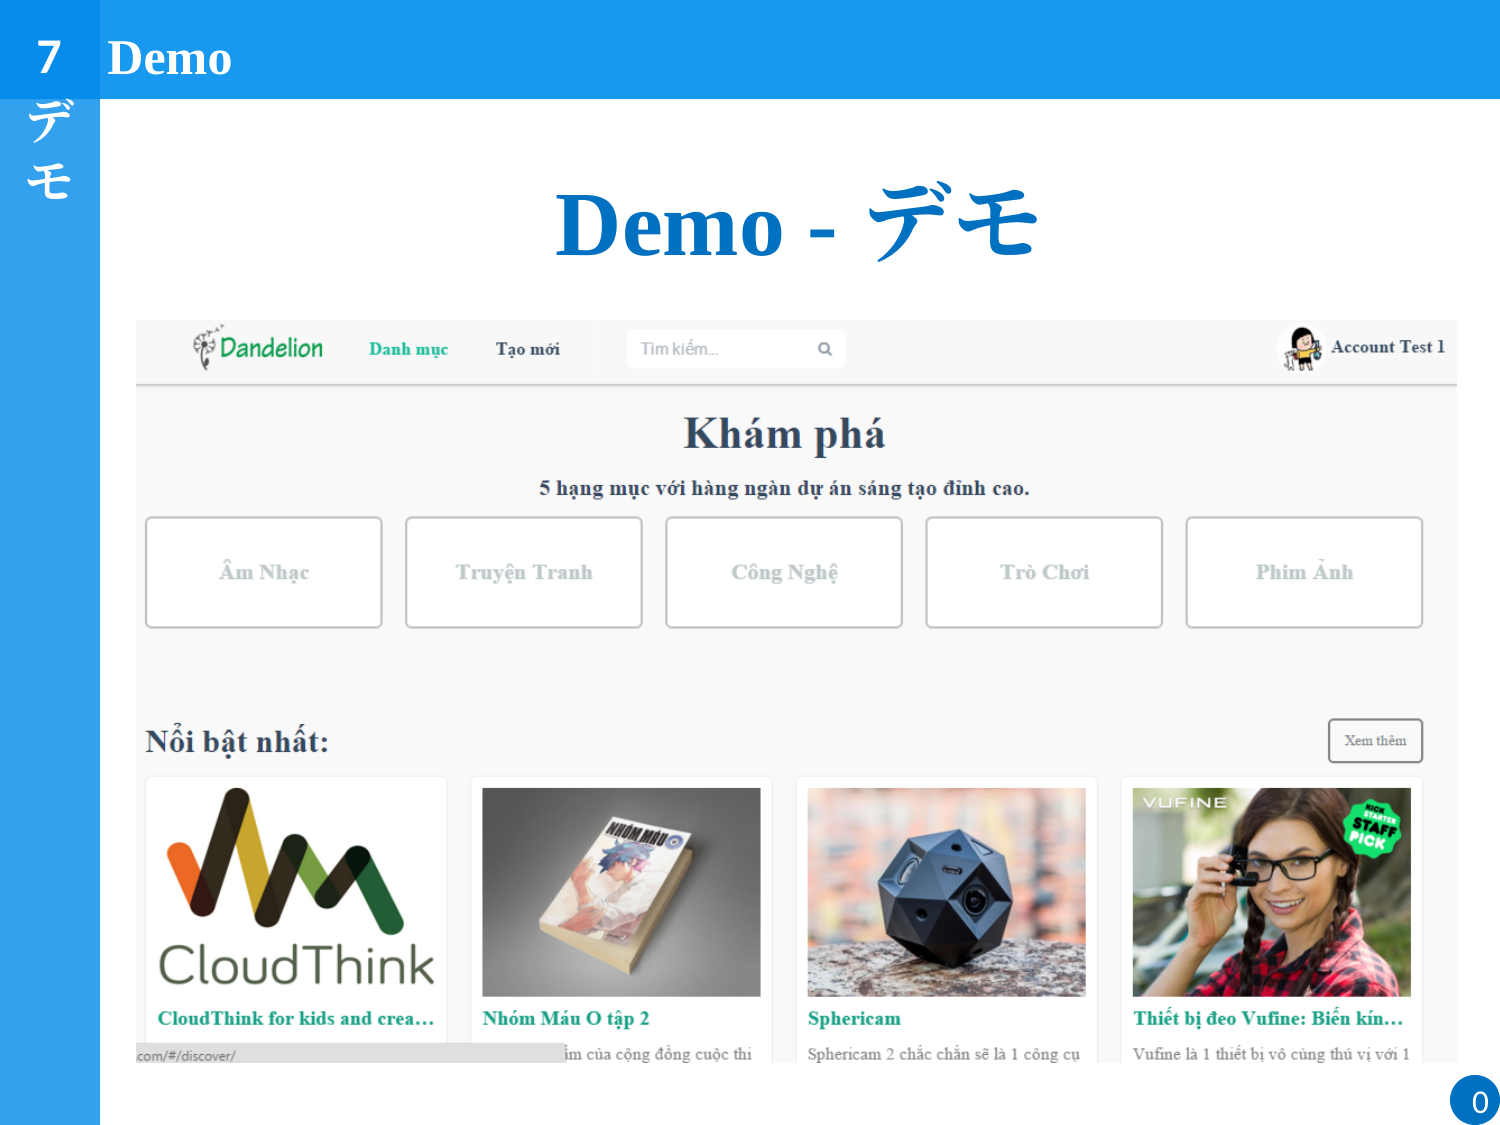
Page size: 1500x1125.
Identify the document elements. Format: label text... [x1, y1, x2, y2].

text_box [5, 16, 256, 219]
text_box 0 [1447, 1072, 1500, 1125]
picture [0, 0, 1500, 1125]
picture [1488, 1113, 1500, 1125]
title Demo -デモ [125, 124, 1475, 313]
